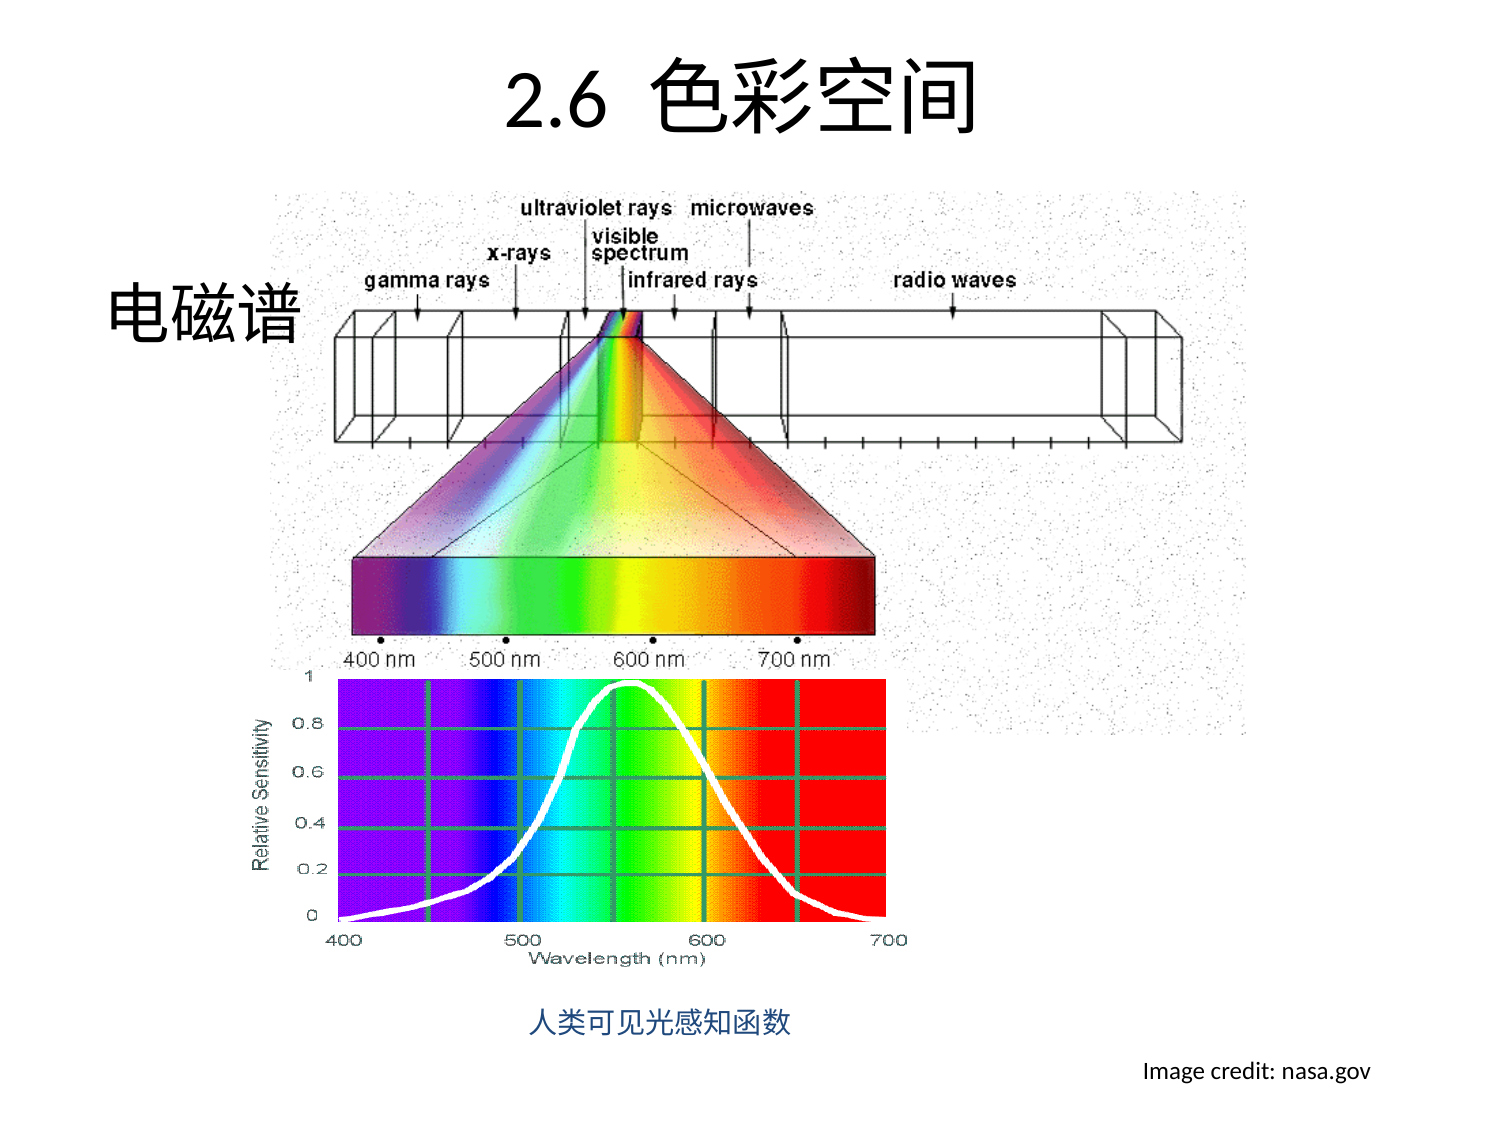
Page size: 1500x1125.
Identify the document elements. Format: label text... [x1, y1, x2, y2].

text_box 电磁谱 [88, 264, 265, 359]
text_box 人类可见光感知函数 [513, 996, 807, 1047]
title 2.6 色彩空间 [67, 0, 1418, 188]
text_box Image credit: nasa.gov [1128, 1046, 1500, 1092]
picture [252, 190, 1246, 967]
